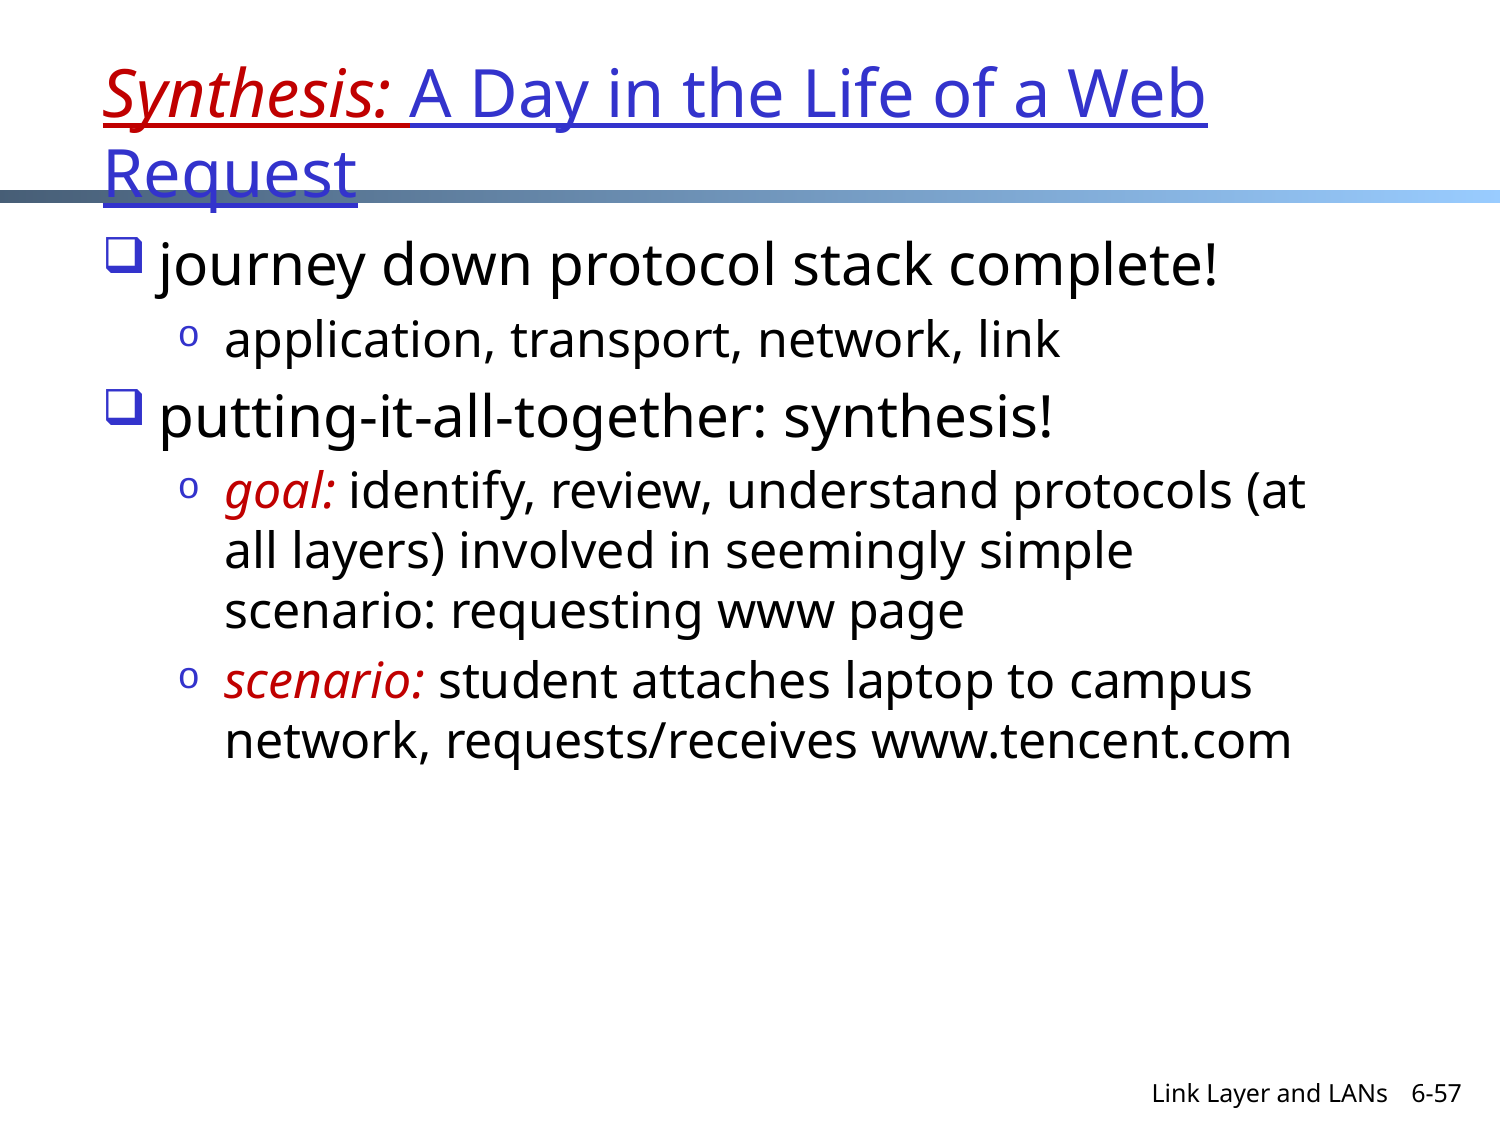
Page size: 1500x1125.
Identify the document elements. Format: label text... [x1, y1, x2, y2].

text_box [1424, 190, 1428, 203]
list journey down protocol stack complete! application, transport, network, link putting-it-all-together: synthesis! goal: identify, review, understand protocols (at all layers) involved in seemingly simple scenario: requesting www page scenario: student attaches laptop to campus network, requests/receives www.tencent.com [87, 219, 1363, 982]
slide_number 6-57 [1386, 1069, 1478, 1115]
footer Link Layer and LANs [1045, 1069, 1404, 1110]
title Synthesis: A Day in the Life of a Web Request [87, 37, 1406, 225]
